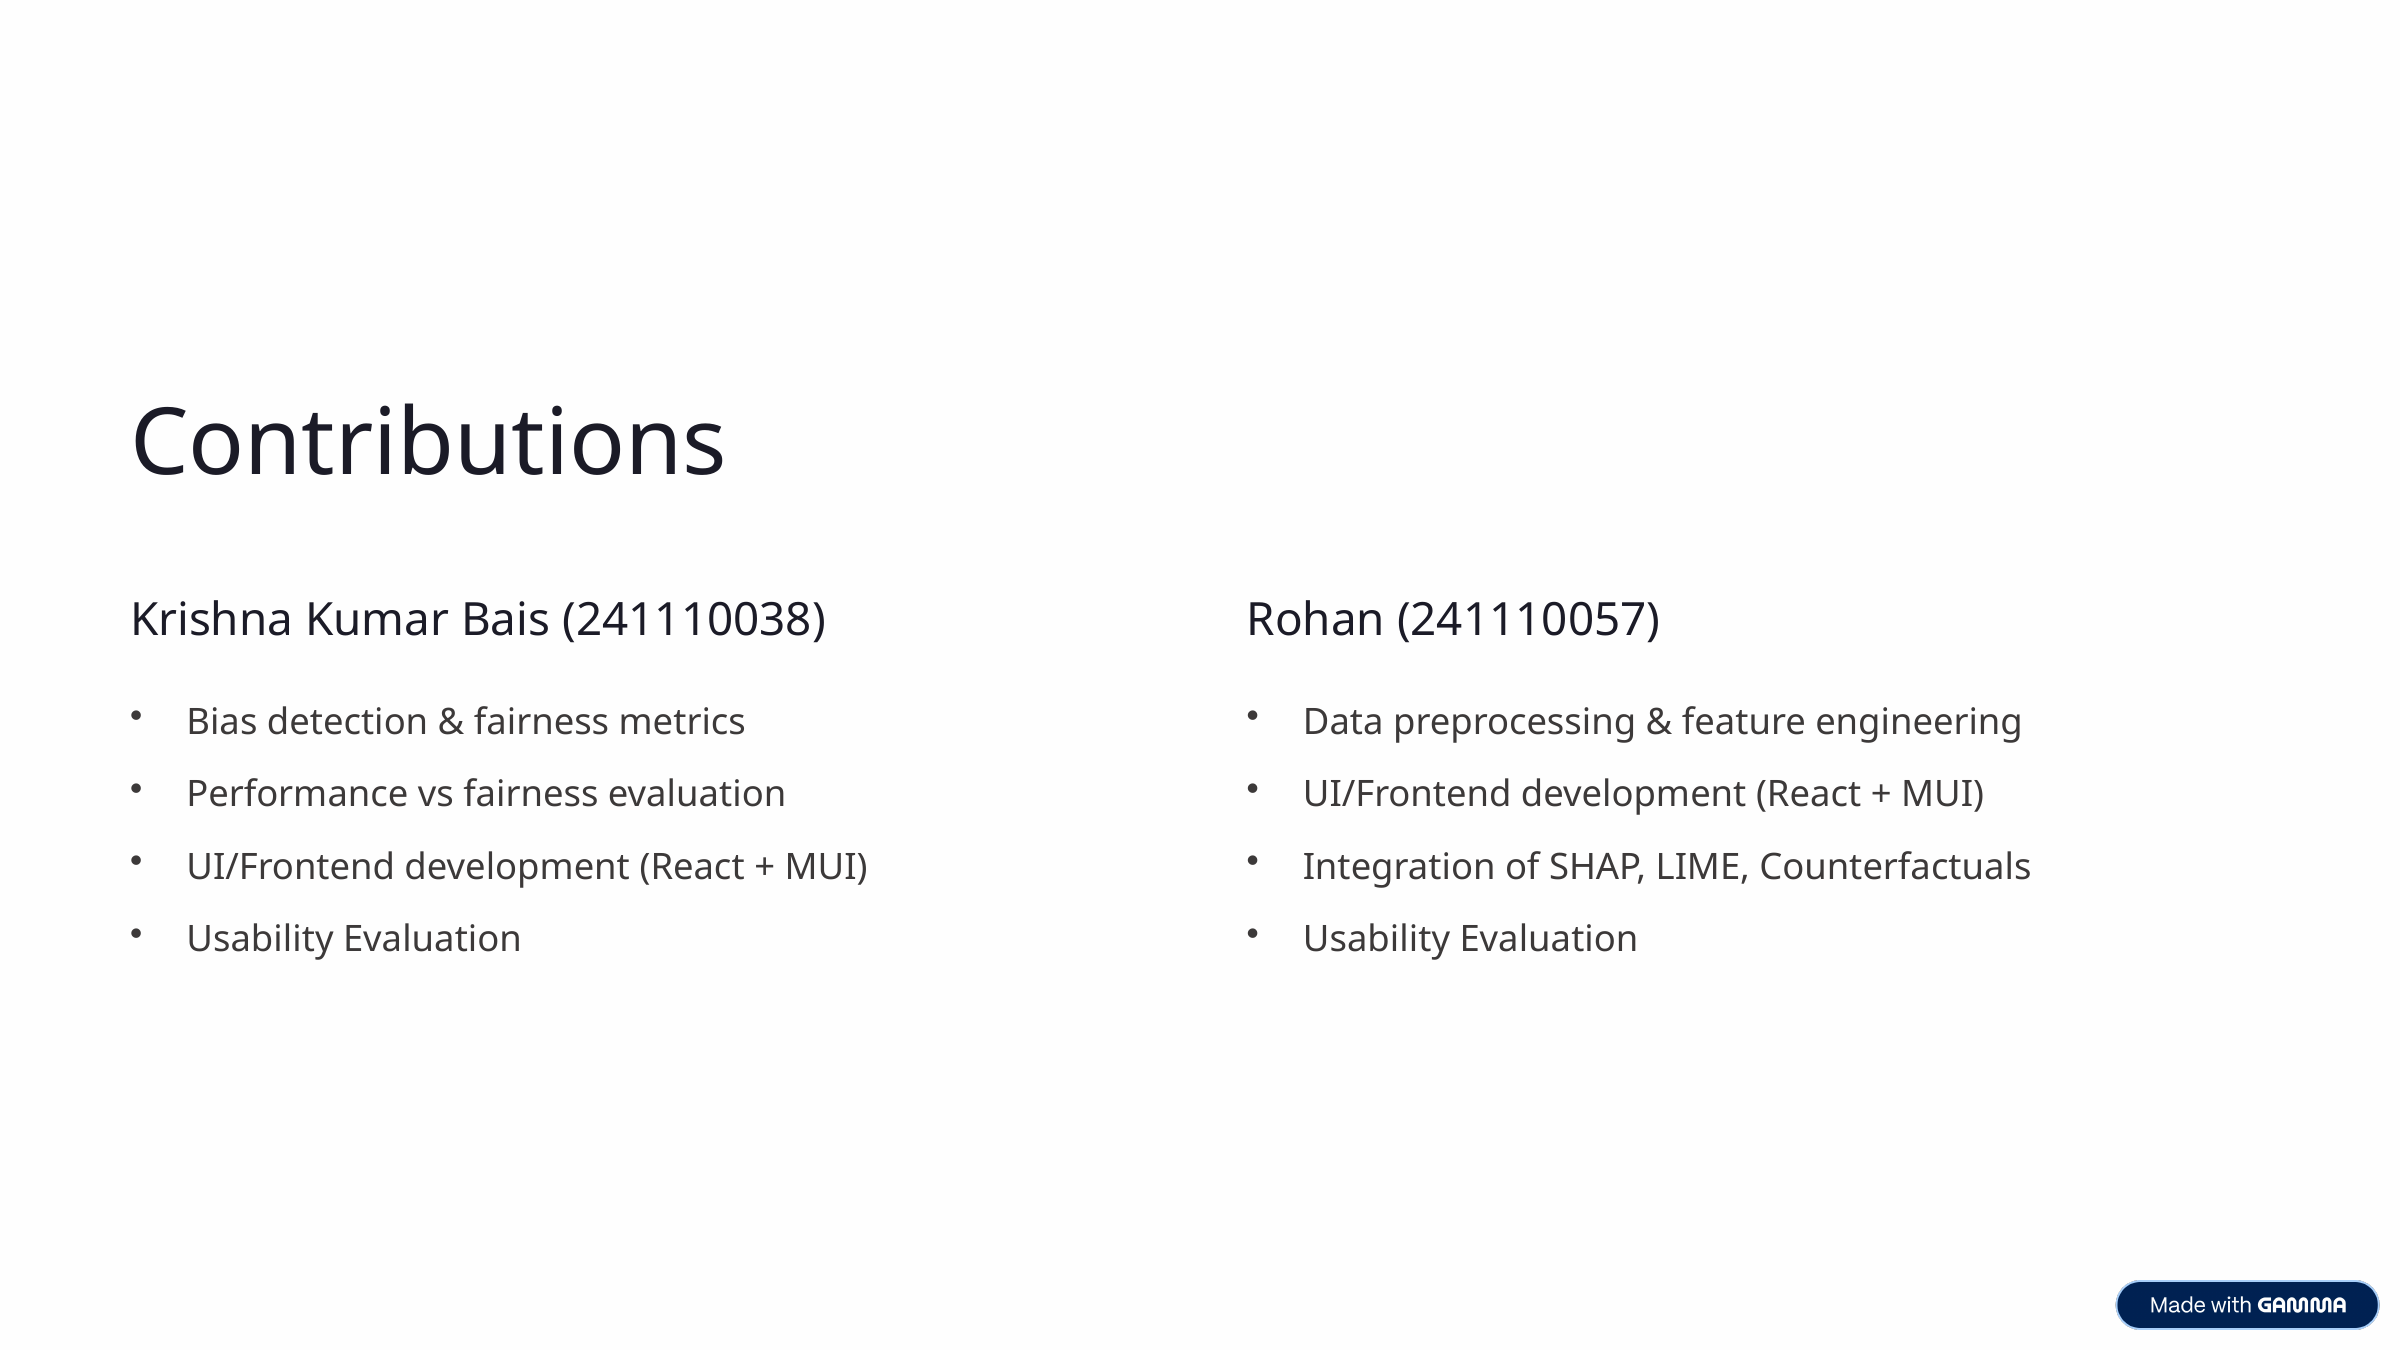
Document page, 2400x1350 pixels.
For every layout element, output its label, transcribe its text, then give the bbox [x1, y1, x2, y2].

text_box Krishna Kumar Bais (241110038) [130, 586, 797, 645]
text_box UI/Frontend development (React + MUI) [130, 827, 1155, 887]
text_box Data preprocessing & feature engineering [1246, 682, 2271, 742]
text_box Usability Evaluation [130, 899, 1155, 960]
text_box Usability Evaluation [1246, 899, 2271, 960]
picture [2106, 1271, 2389, 1339]
text_box Rohan (241110057) [1246, 586, 1712, 645]
text_box Contributions [130, 377, 1061, 494]
text_box UI/Frontend development (React + MUI) [1246, 754, 2271, 815]
text_box Integration of SHAP, LIME, Counterfactuals [1246, 827, 2271, 887]
text_box Performance vs fairness evaluation [130, 754, 1155, 815]
text_box Bias detection & fairness metrics [130, 682, 1155, 742]
